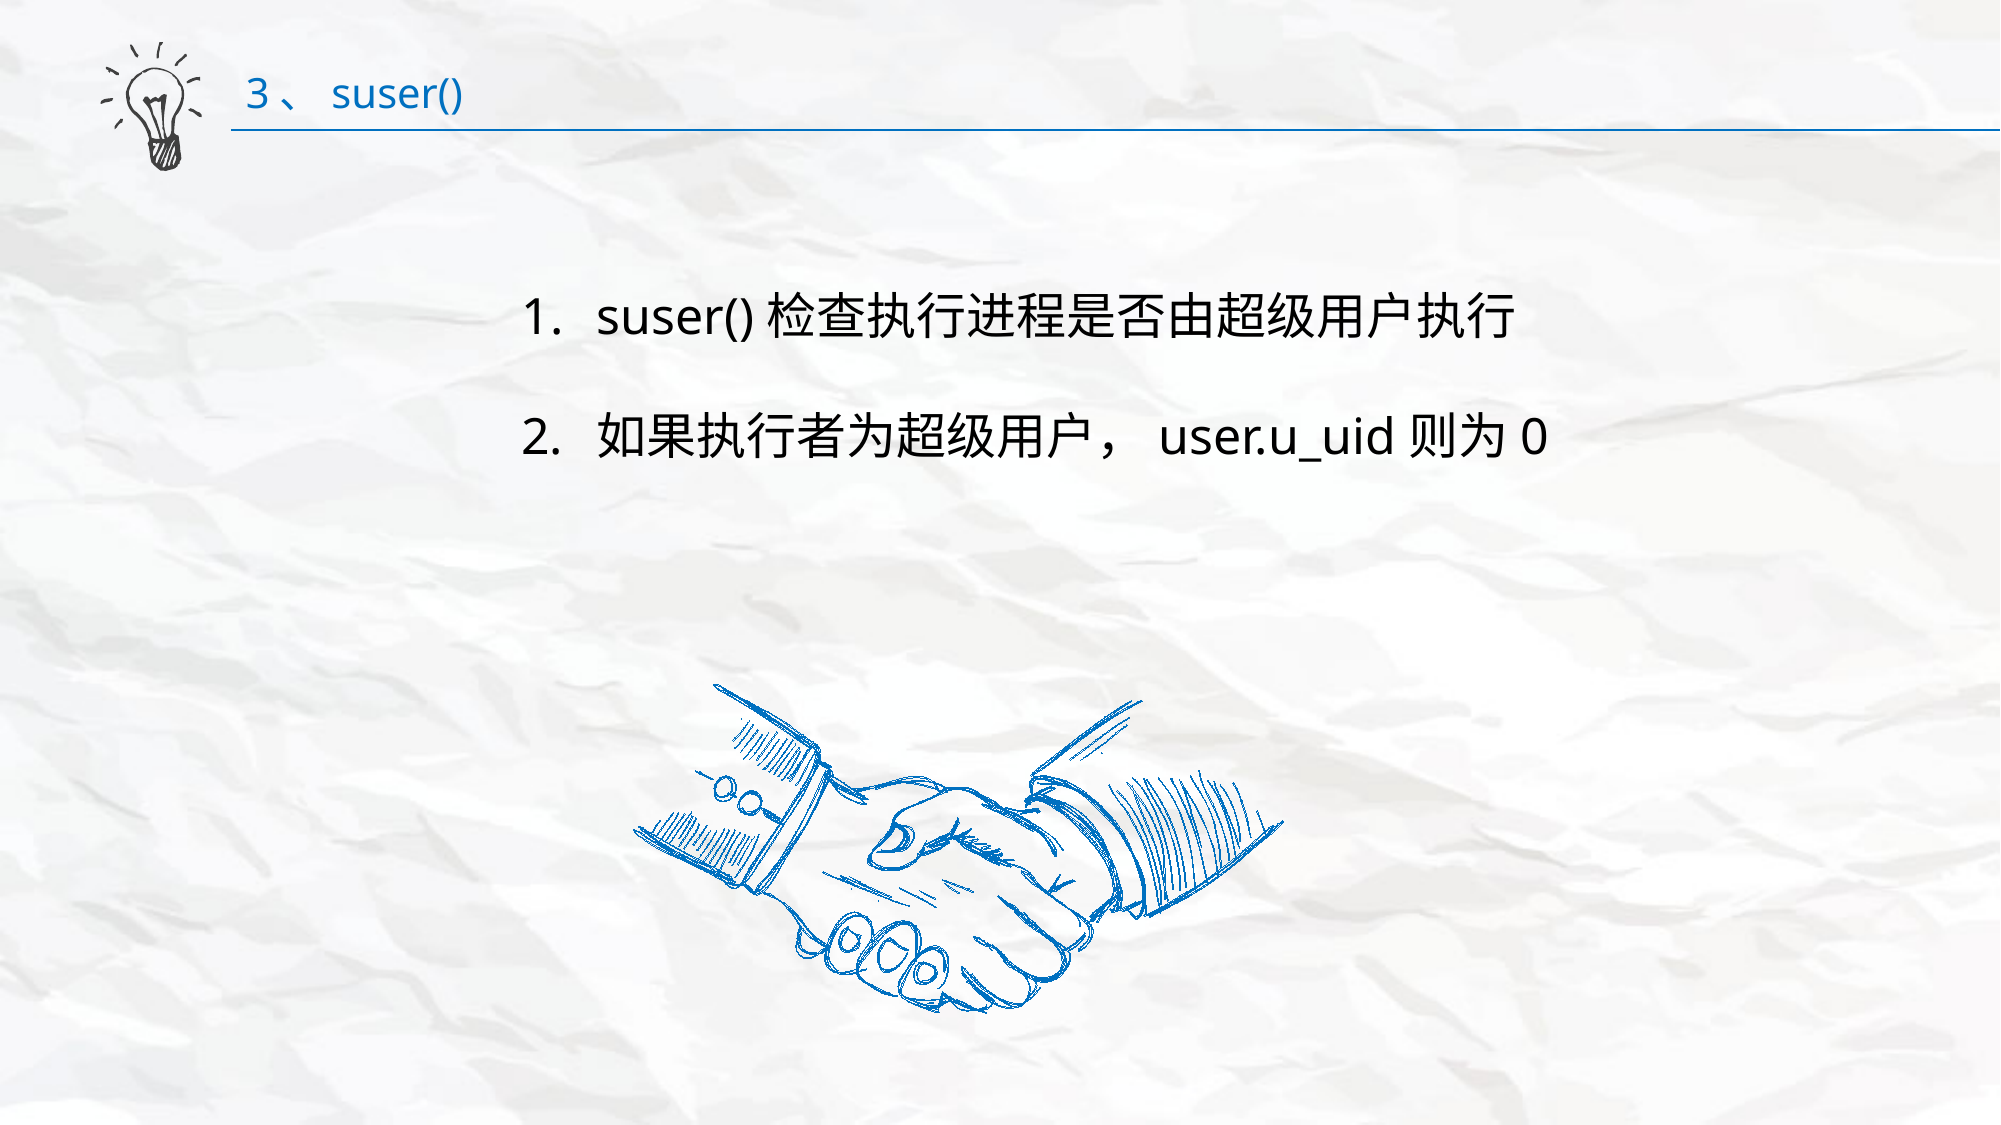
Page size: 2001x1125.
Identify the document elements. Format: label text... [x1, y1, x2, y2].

text_box suser()检查执行进程是否由超级用户执行 如果执行者为超级用户，user.u_uid则为0 [506, 277, 1578, 472]
text_box [633, 684, 1284, 1014]
text_box 3、suser() [231, 59, 722, 125]
picture [0, 0, 2000, 1125]
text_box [100, 41, 203, 172]
